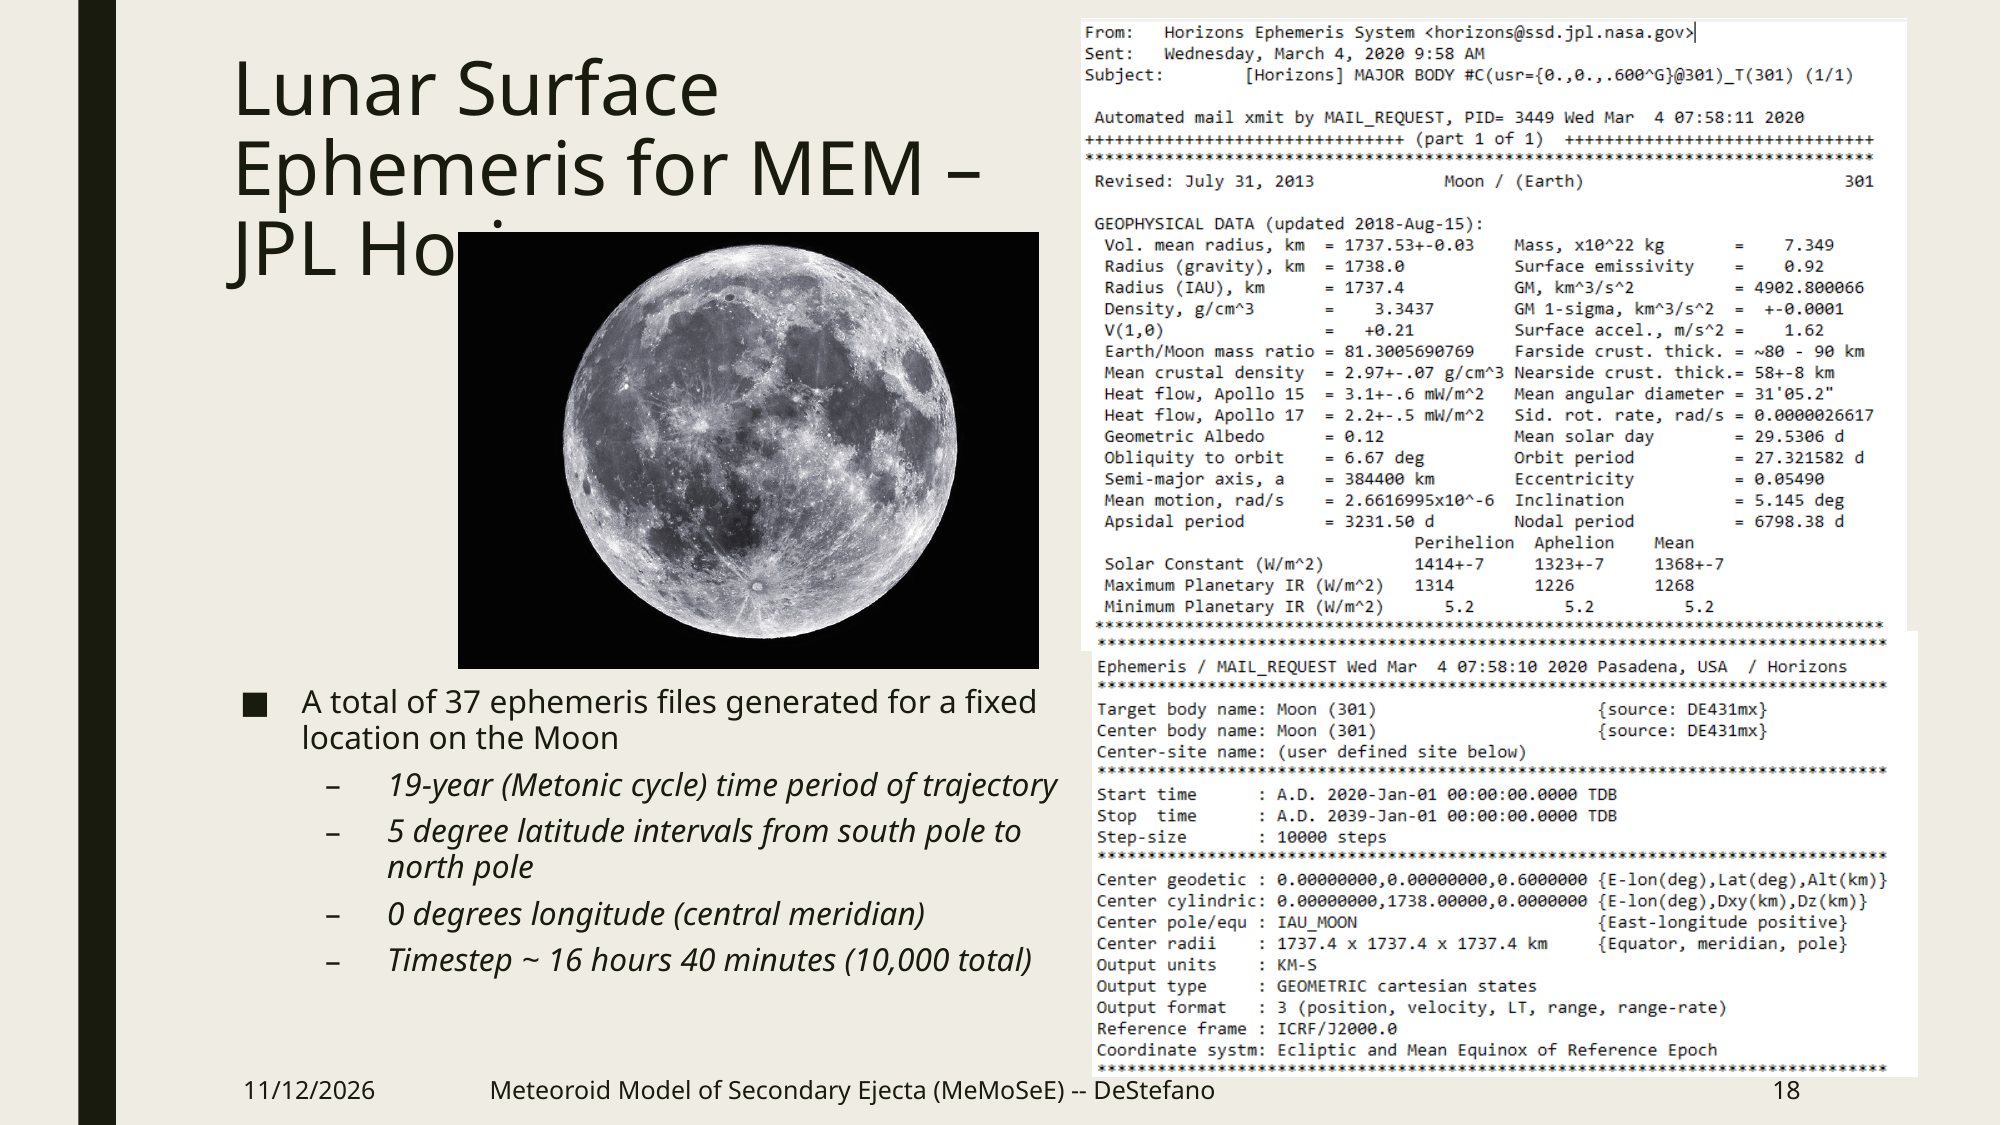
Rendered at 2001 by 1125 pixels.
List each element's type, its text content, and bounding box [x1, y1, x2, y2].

title Lunar Surface Ephemeris for MEM – JPL Horizons [217, 43, 1071, 288]
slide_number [228, 1058, 426, 1125]
footer Meteoroid Model of Secondary Ejecta (MeMoSeE) -- DeStefano [474, 1058, 1505, 1125]
list A total of 37 ephemeris files generated for a fixed location on the Moon 19-year (Metonic cycle) time period of trajectory 5 degree latitude intervals from south pole to north pole 0 degrees longitude (central meridian) Timestep ~ 16 hours 40 minutes (10,000 total) [225, 677, 1079, 1025]
picture [1081, 18, 1918, 1077]
slide_number 18 [1553, 1077, 1816, 1125]
picture [458, 232, 1039, 669]
